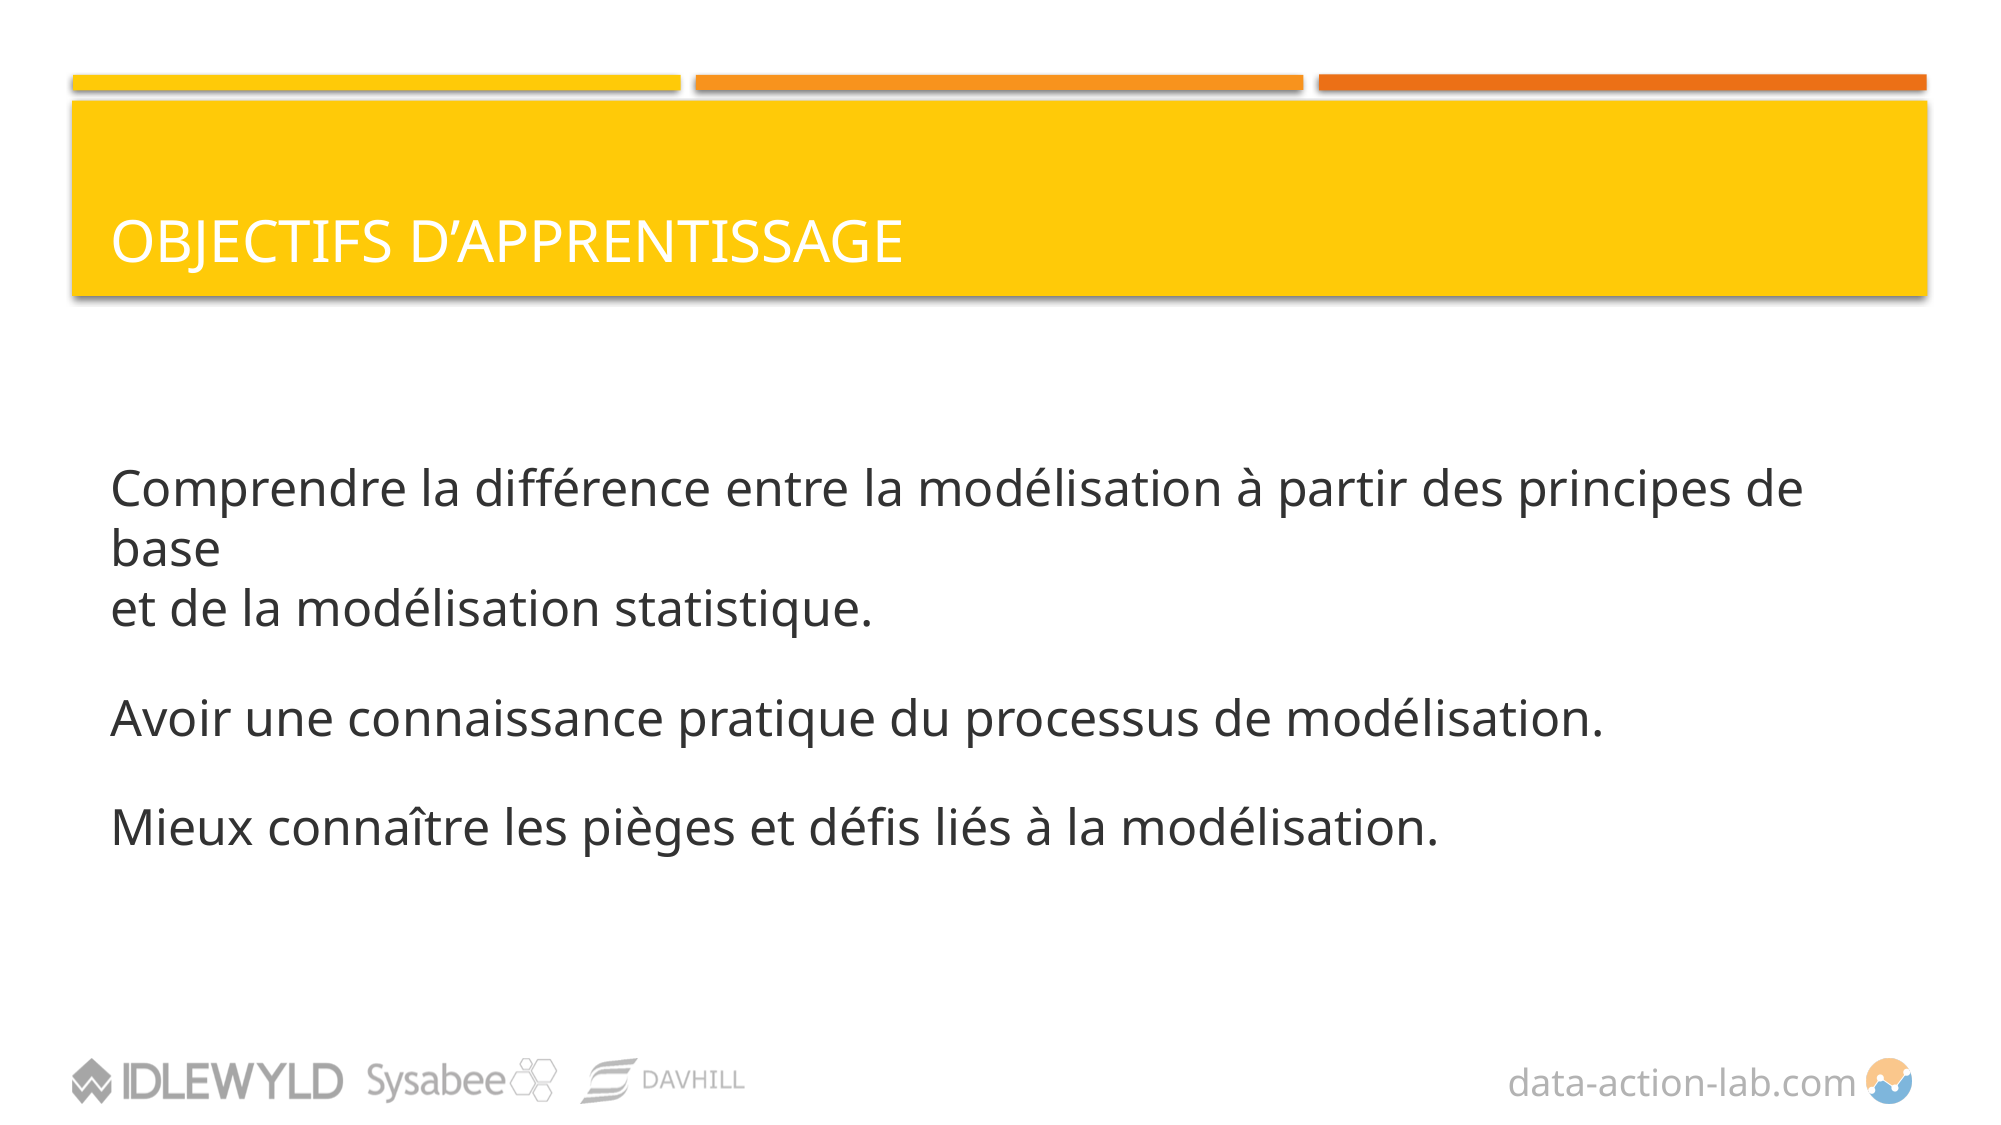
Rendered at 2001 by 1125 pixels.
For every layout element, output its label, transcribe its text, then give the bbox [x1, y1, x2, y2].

picture [72, 1058, 745, 1104]
title OBJECTIFS D’APPRENTISSAGE [95, 115, 1905, 282]
list Comprendre la différence entre la modélisation à partir des principes de base et de la modélisation statistique. Avoir une connaissance pratique du processus de modélisation. Mieux connaître les pièges et défis liés à la modélisation. [95, 357, 1905, 1037]
